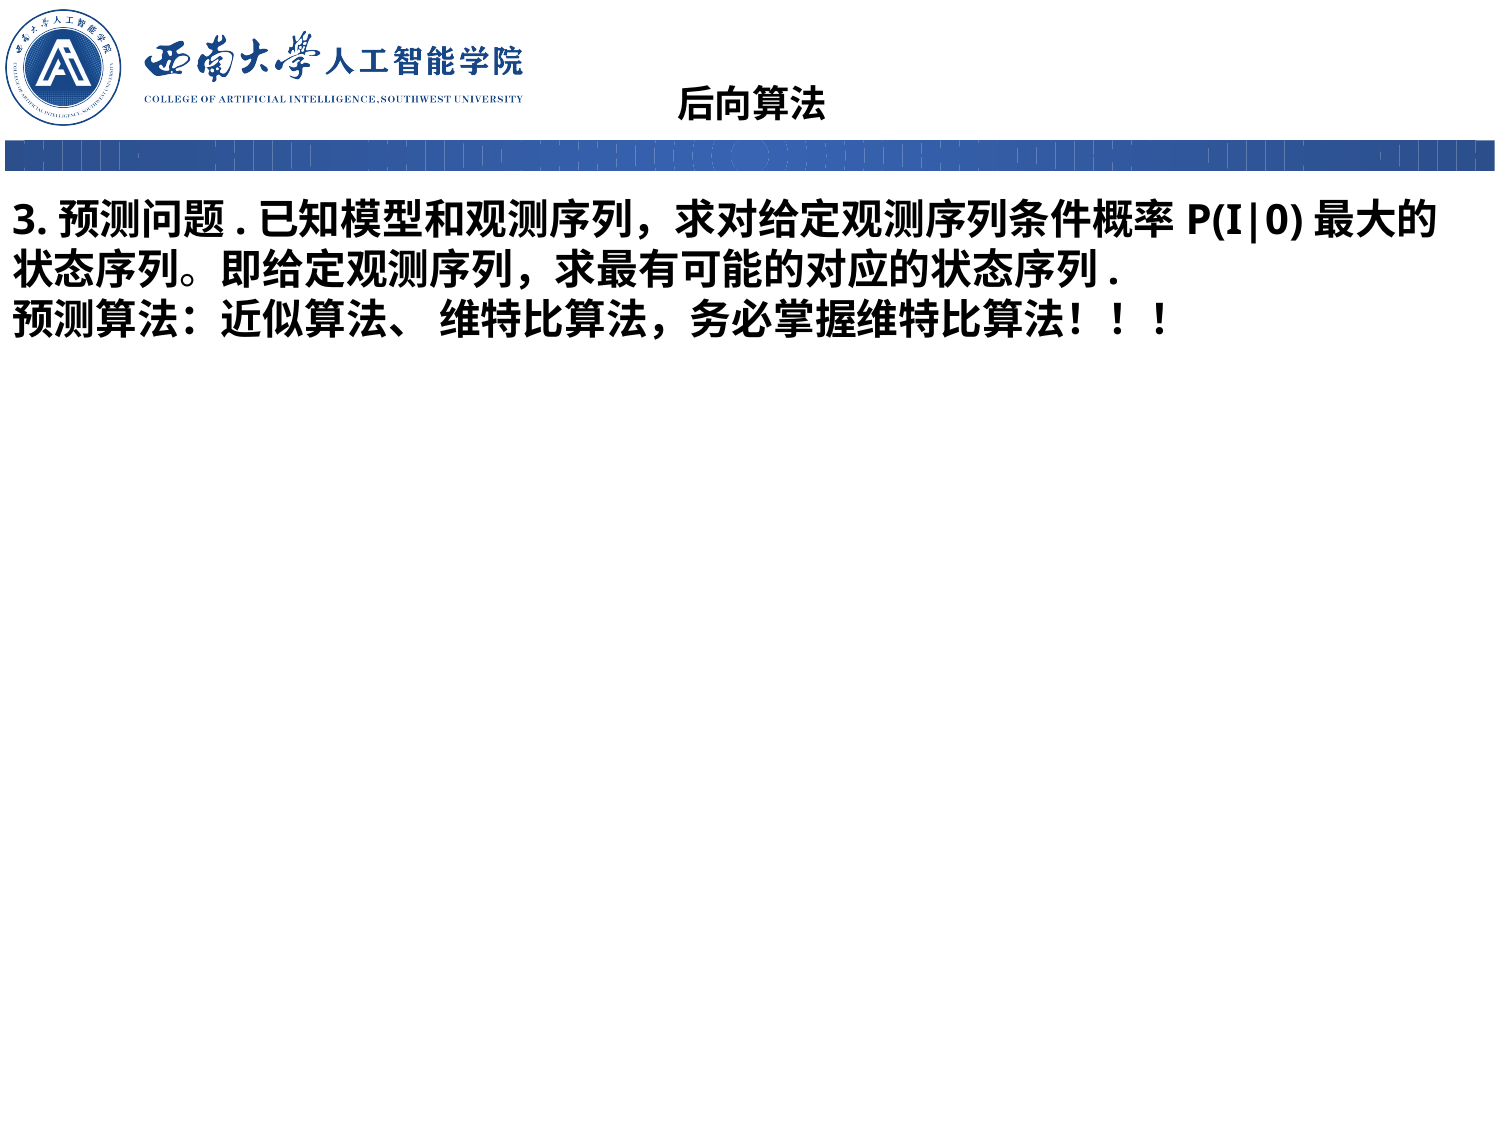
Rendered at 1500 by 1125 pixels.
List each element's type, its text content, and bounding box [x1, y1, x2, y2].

text_box 后向算法 [662, 72, 843, 132]
picture [5, 9, 523, 126]
text_box [4, 139, 1496, 172]
